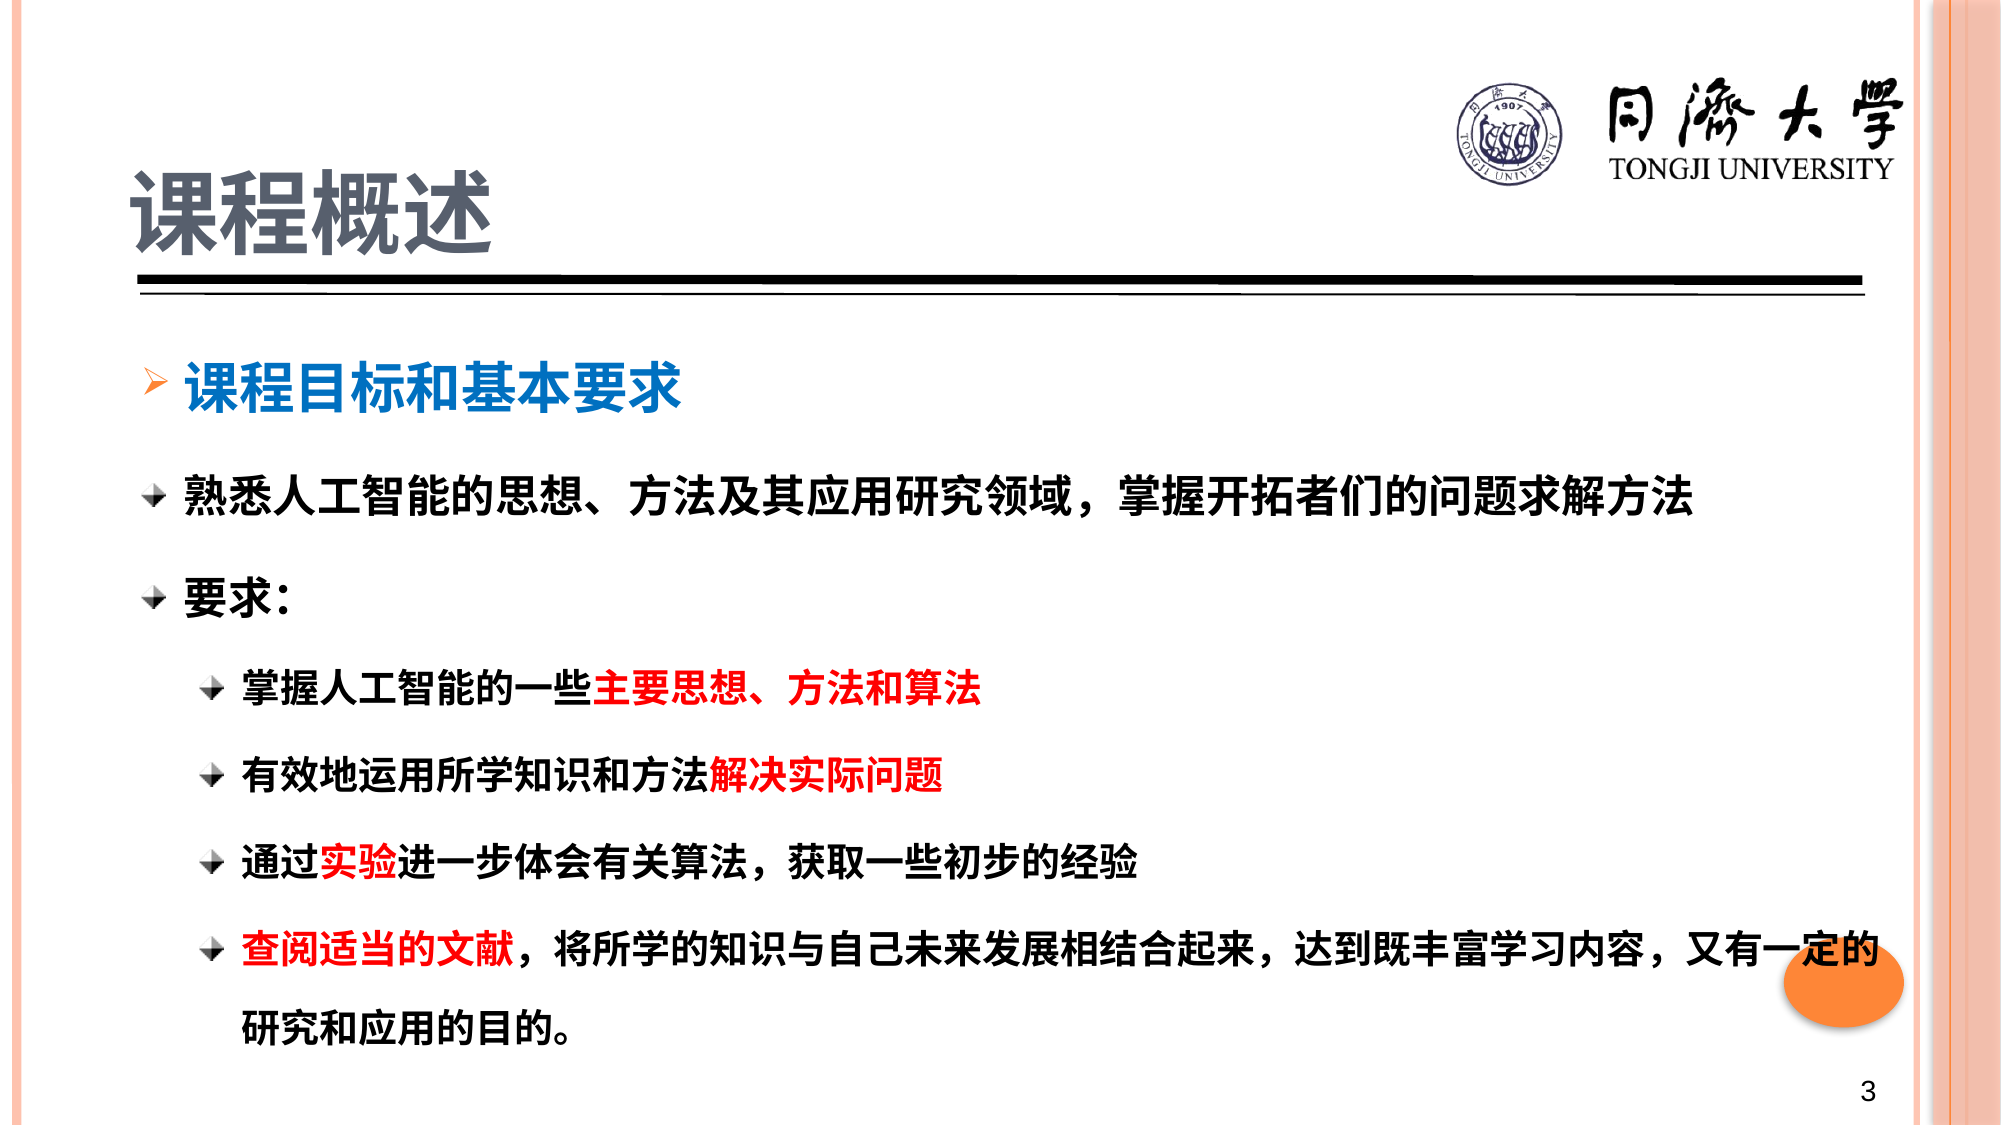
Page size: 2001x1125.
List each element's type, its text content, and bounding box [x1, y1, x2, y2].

picture [1428, 23, 1958, 250]
title 课程概述 [112, 85, 1746, 274]
picture [198, 935, 224, 961]
picture [140, 584, 166, 609]
picture [140, 482, 166, 507]
picture [198, 761, 224, 787]
slide_number 3 [1801, 1046, 1936, 1125]
list 课程目标和基本要求 熟悉人工智能的思想、方法及其应用研究领域，掌握开拓者们的问题求解方法 要求： 掌握人工智能的一些主要思想、方法和算法 有效地运用所学知识和方法解决实际问题 通过实验进一步体会有关算法，获取一些初步的经验 查阅适当的文献，将所学的知识与自己未来发展相结合起来，达到既丰富学习内容，又有一定的研究和应用的目的。 [126, 298, 1903, 1073]
picture [198, 674, 224, 700]
picture [198, 848, 224, 874]
